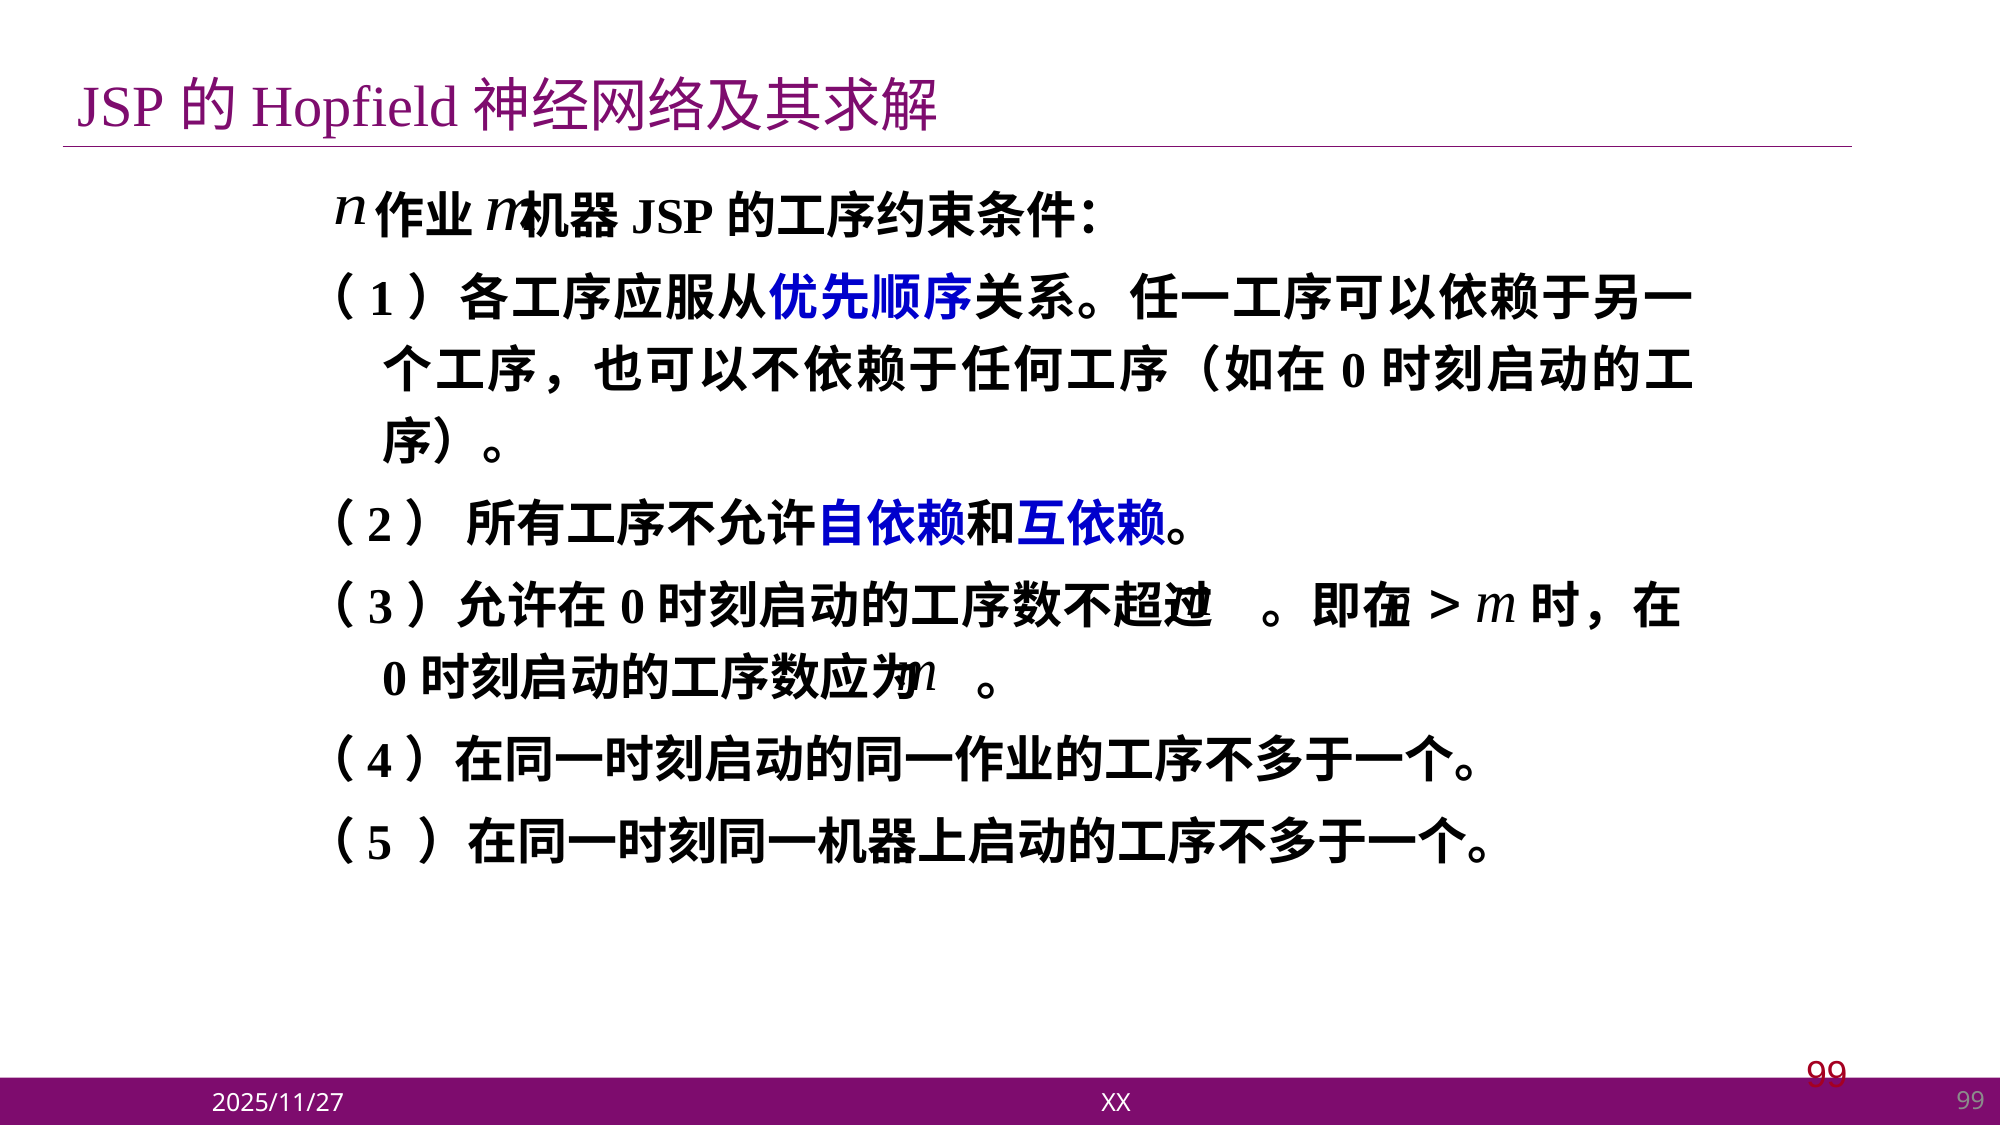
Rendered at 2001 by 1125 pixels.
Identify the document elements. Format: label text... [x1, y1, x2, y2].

slide_number 99 [1412, 1042, 1863, 1103]
text_box JSP的Hopfield神经网络及其求解 [62, 60, 1350, 146]
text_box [324, 187, 1525, 706]
text_box 作业 机器JSP的工序约束条件： （1）各工序应服从优先顺序关系。任一工序可以依赖于另一个工序，也可以不依赖于任何工序（如在0时刻启动的工序）。 （2） 所有工序不允许自依赖和互依赖。 （3）允许在0时刻启动的工序数不超过 。即在 时，在0时刻启动的工序数应为 。 （4）在同一时刻启动的同一作业的工序不多于一个。 （5 ）在同一时刻同一机器上启动的工序不多于一个。 [291, 163, 1709, 1050]
